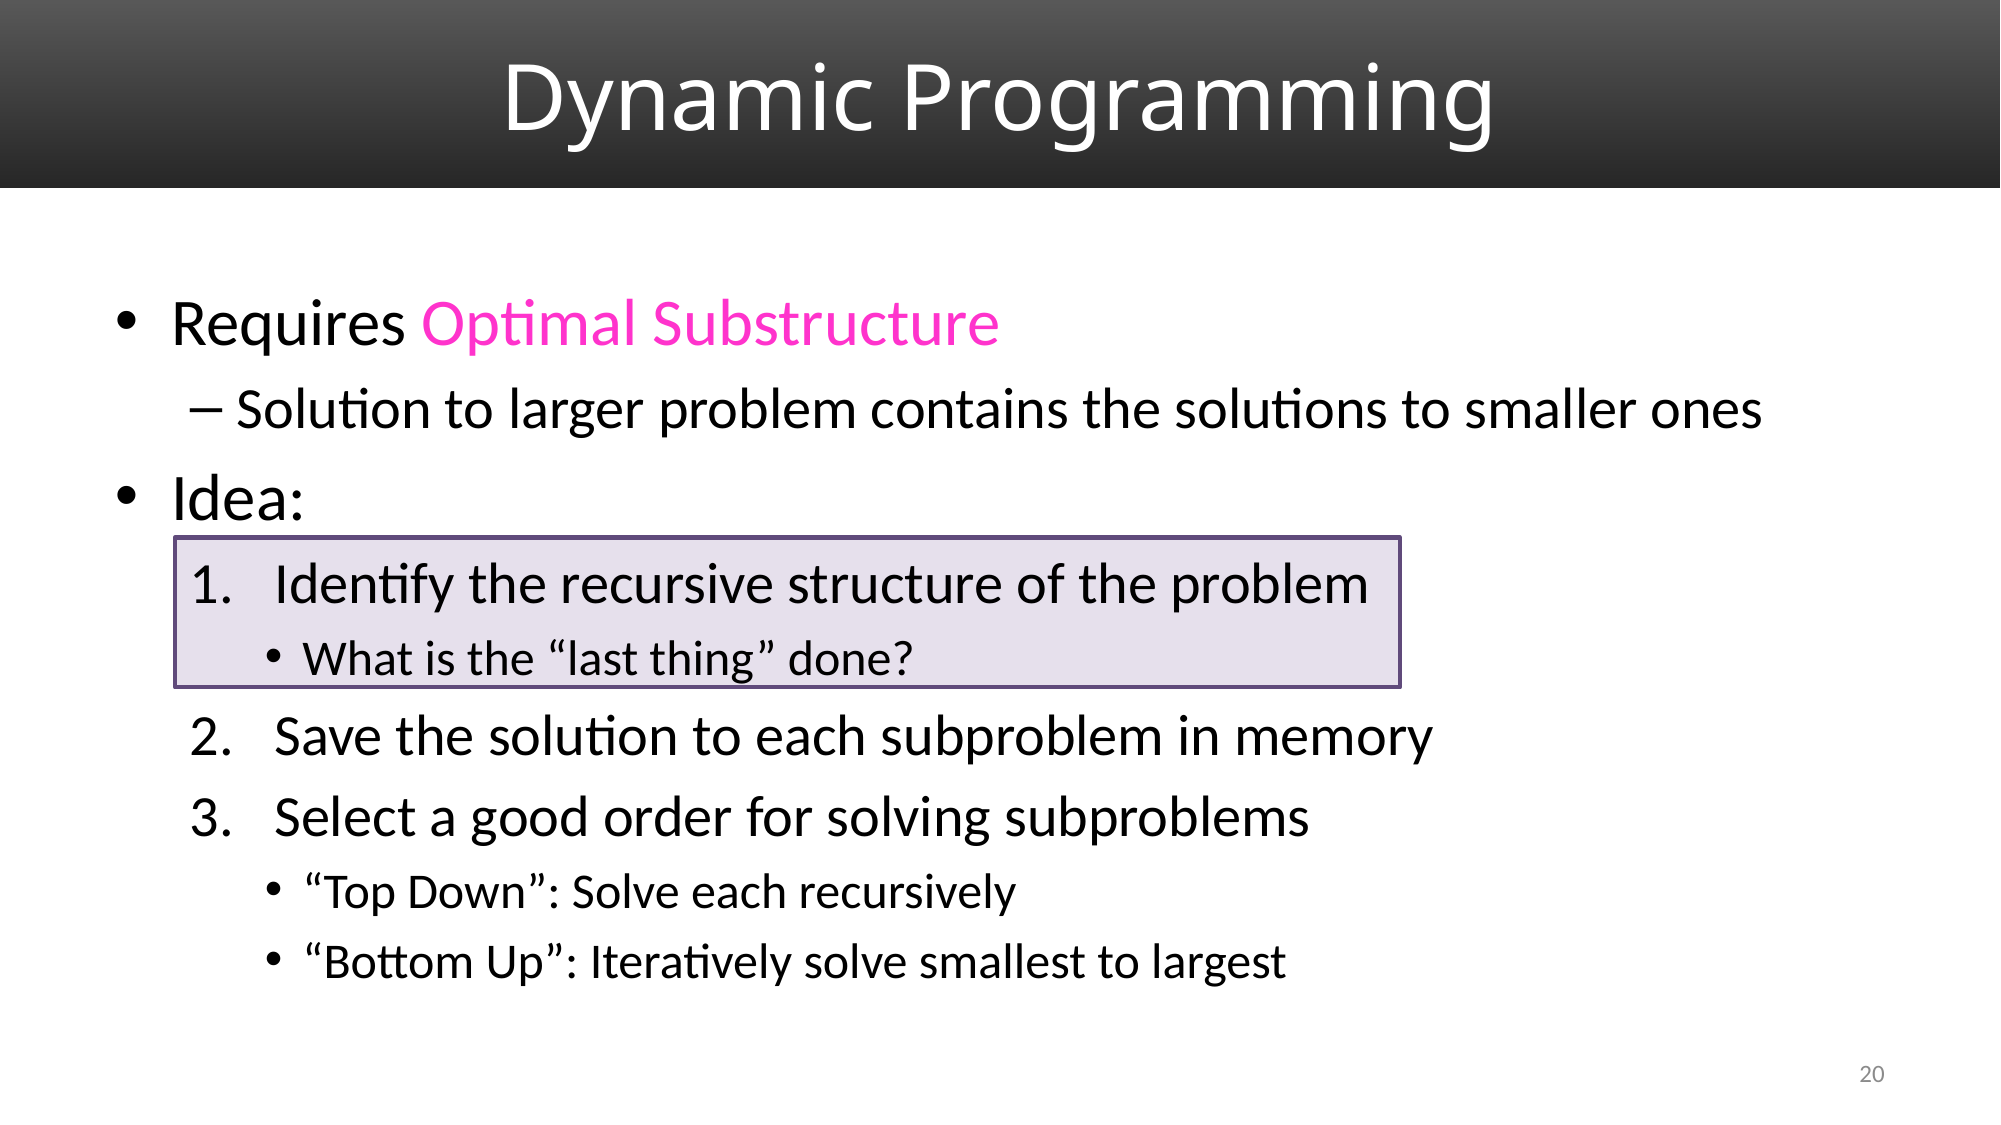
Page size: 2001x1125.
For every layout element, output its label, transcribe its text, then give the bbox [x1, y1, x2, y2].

slide_number 20 [1433, 1042, 1900, 1103]
list Requires Optimal Substructure Solution to larger problem contains the solutions to smaller ones Idea: Identify the recursive structure of the problem What is the “last thing” done? Save the solution to each subproblem in memory Select a good order for solving subproblems “Top Down”: Solve each recursively “Bottom Up”: Iteratively solve smallest to largest [99, 262, 1900, 1005]
title Dynamic Programming [99, 24, 1900, 163]
